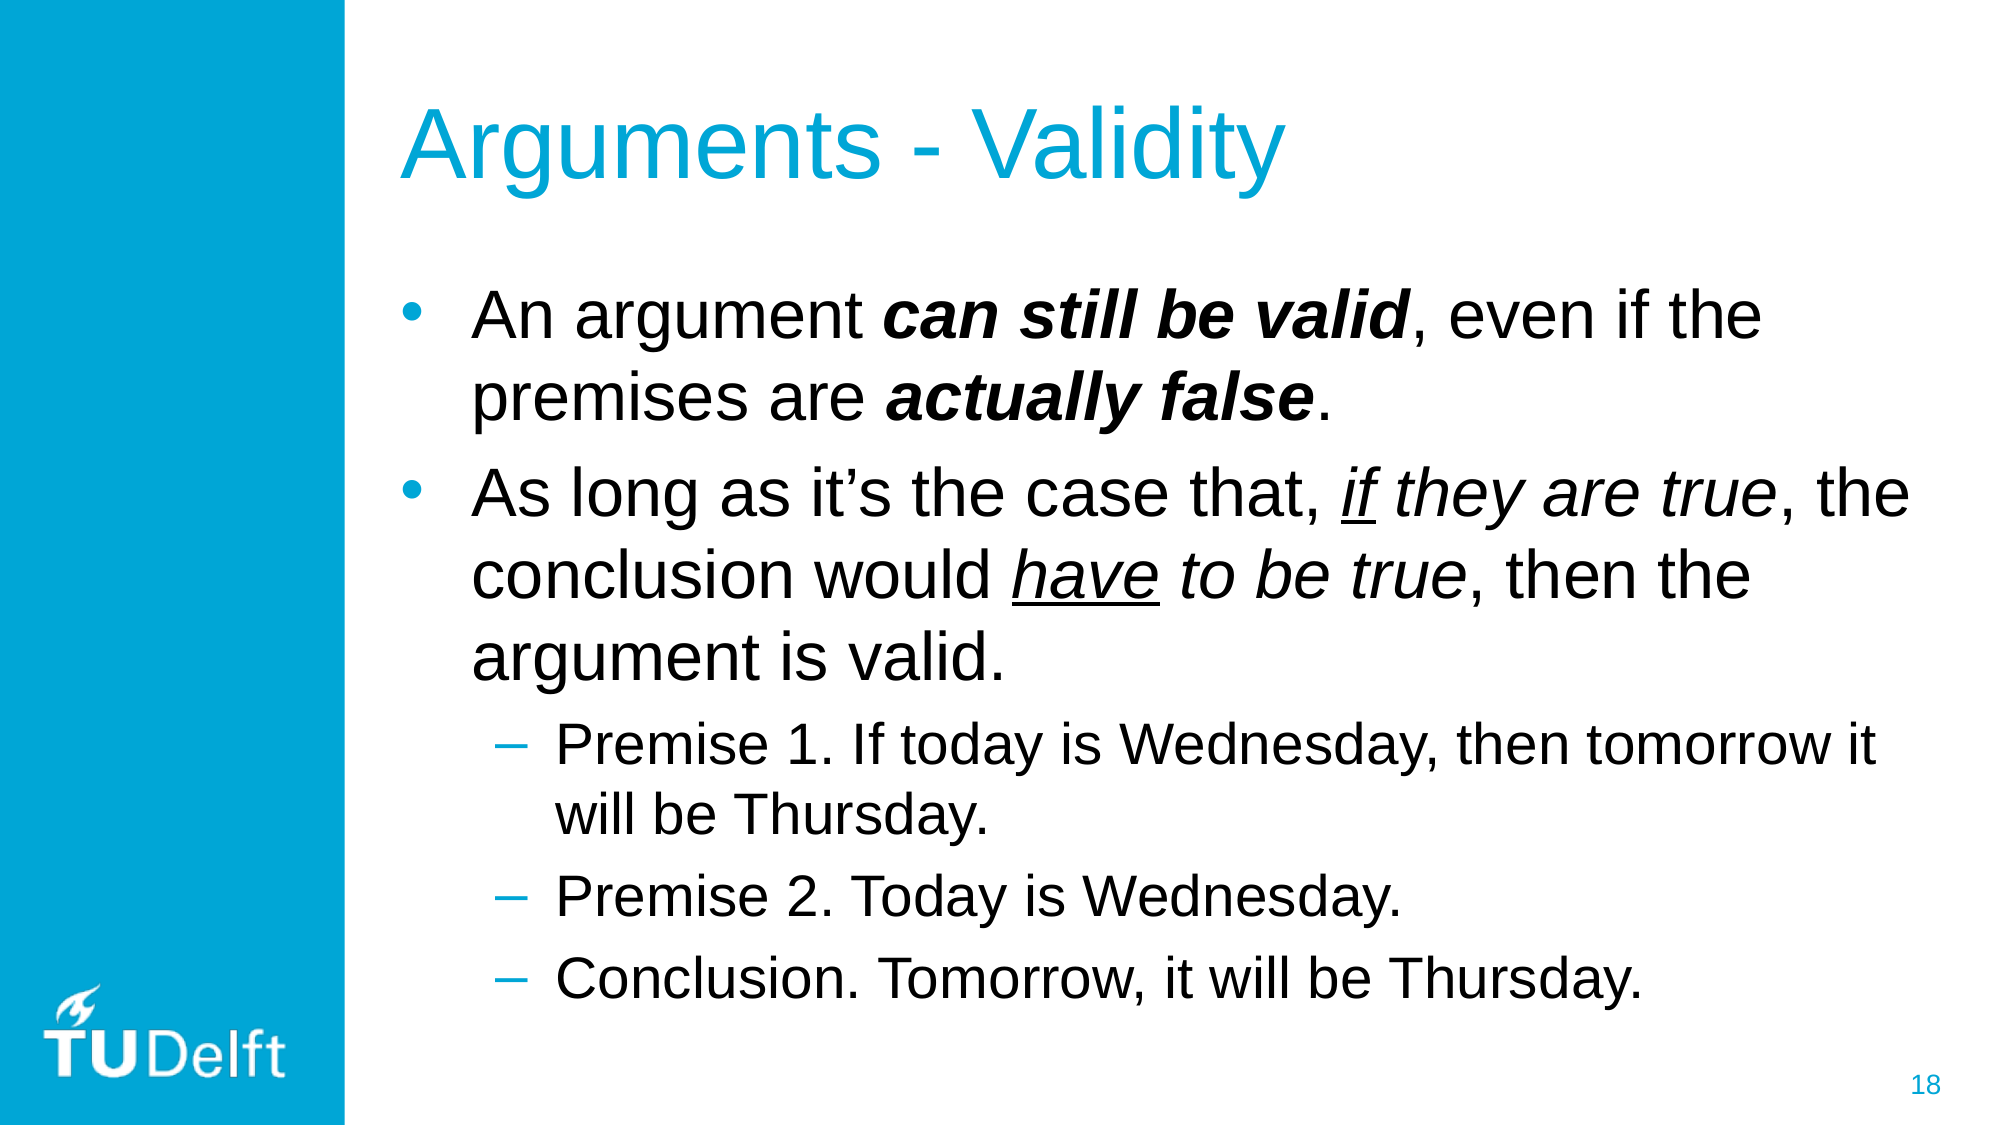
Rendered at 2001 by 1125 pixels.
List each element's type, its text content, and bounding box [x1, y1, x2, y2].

title Arguments - Validity [385, 45, 1940, 233]
list An argument can still be valid, even if the premises are actually false. As long as it’s the case that, if they are true, the conclusion would have to be true, then the argument is valid. Premise 1. If today is Wednesday, then tomorrow it will be Thursday. Premise 2. Today is Wednesday. Conclusion. Tomorrow, it will be Thursday. [385, 262, 1940, 1025]
